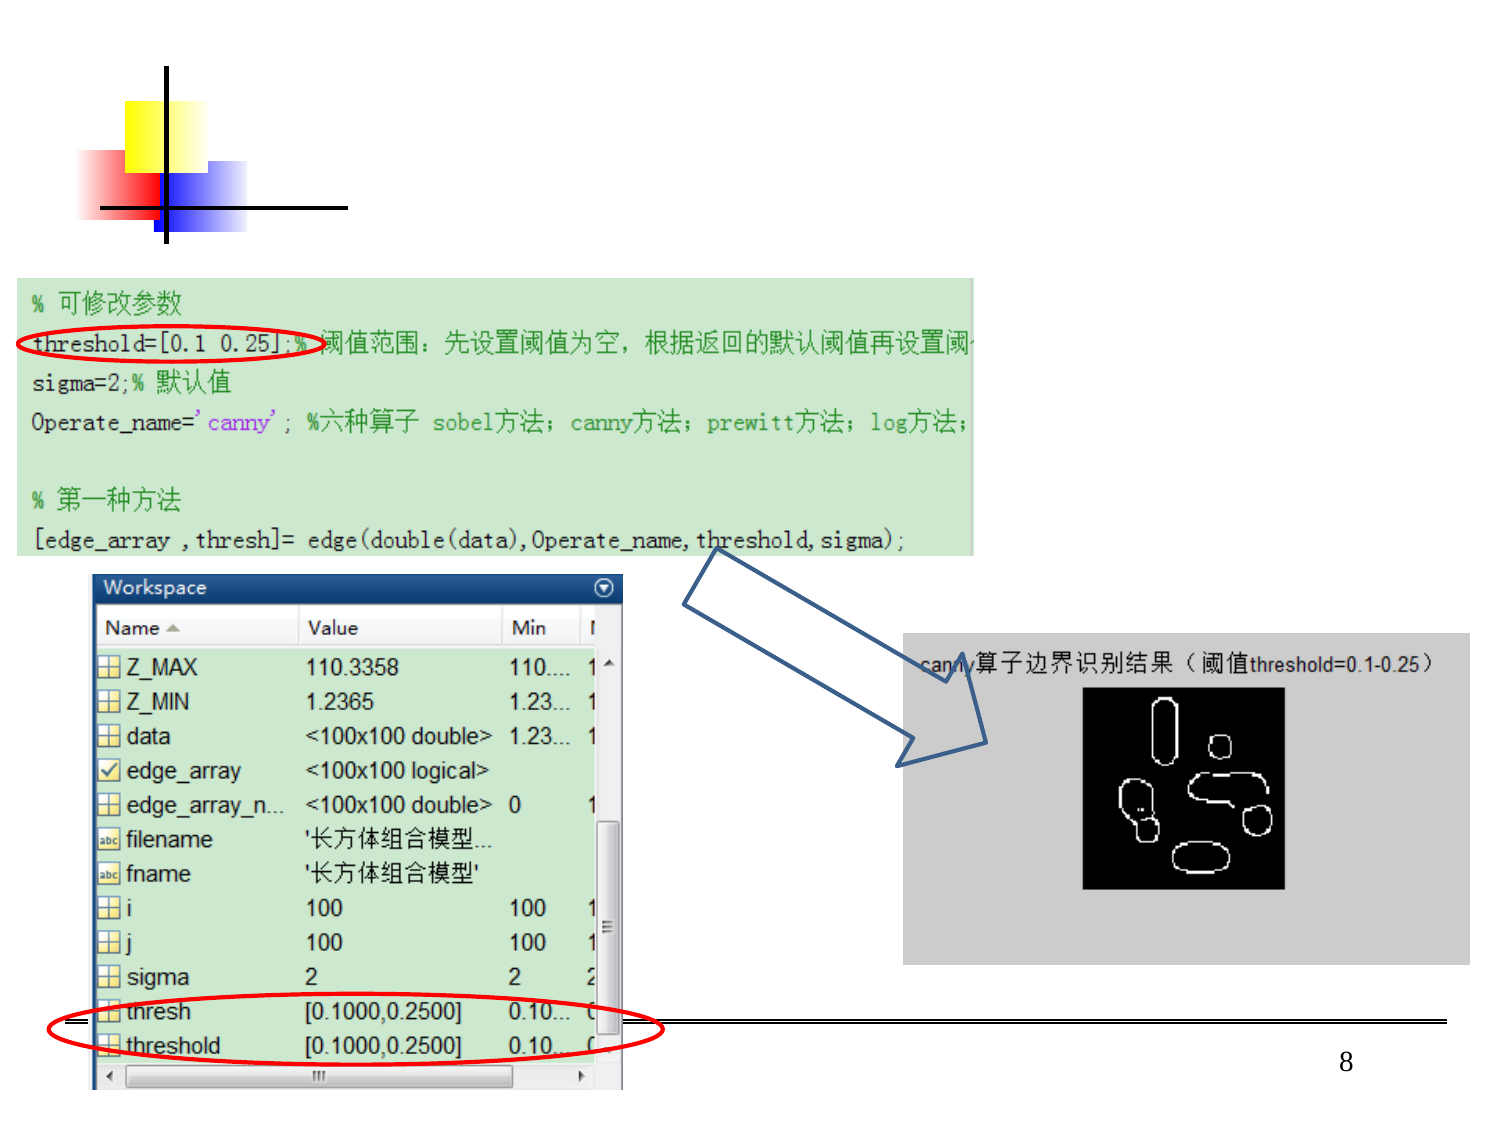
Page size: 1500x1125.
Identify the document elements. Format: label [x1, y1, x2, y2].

picture [88, 574, 624, 1091]
picture [17, 278, 975, 556]
text_box [46, 1010, 83, 1048]
text_box [629, 1010, 665, 1048]
text_box [681, 563, 898, 732]
text_box [894, 759, 898, 769]
picture [903, 633, 1470, 965]
